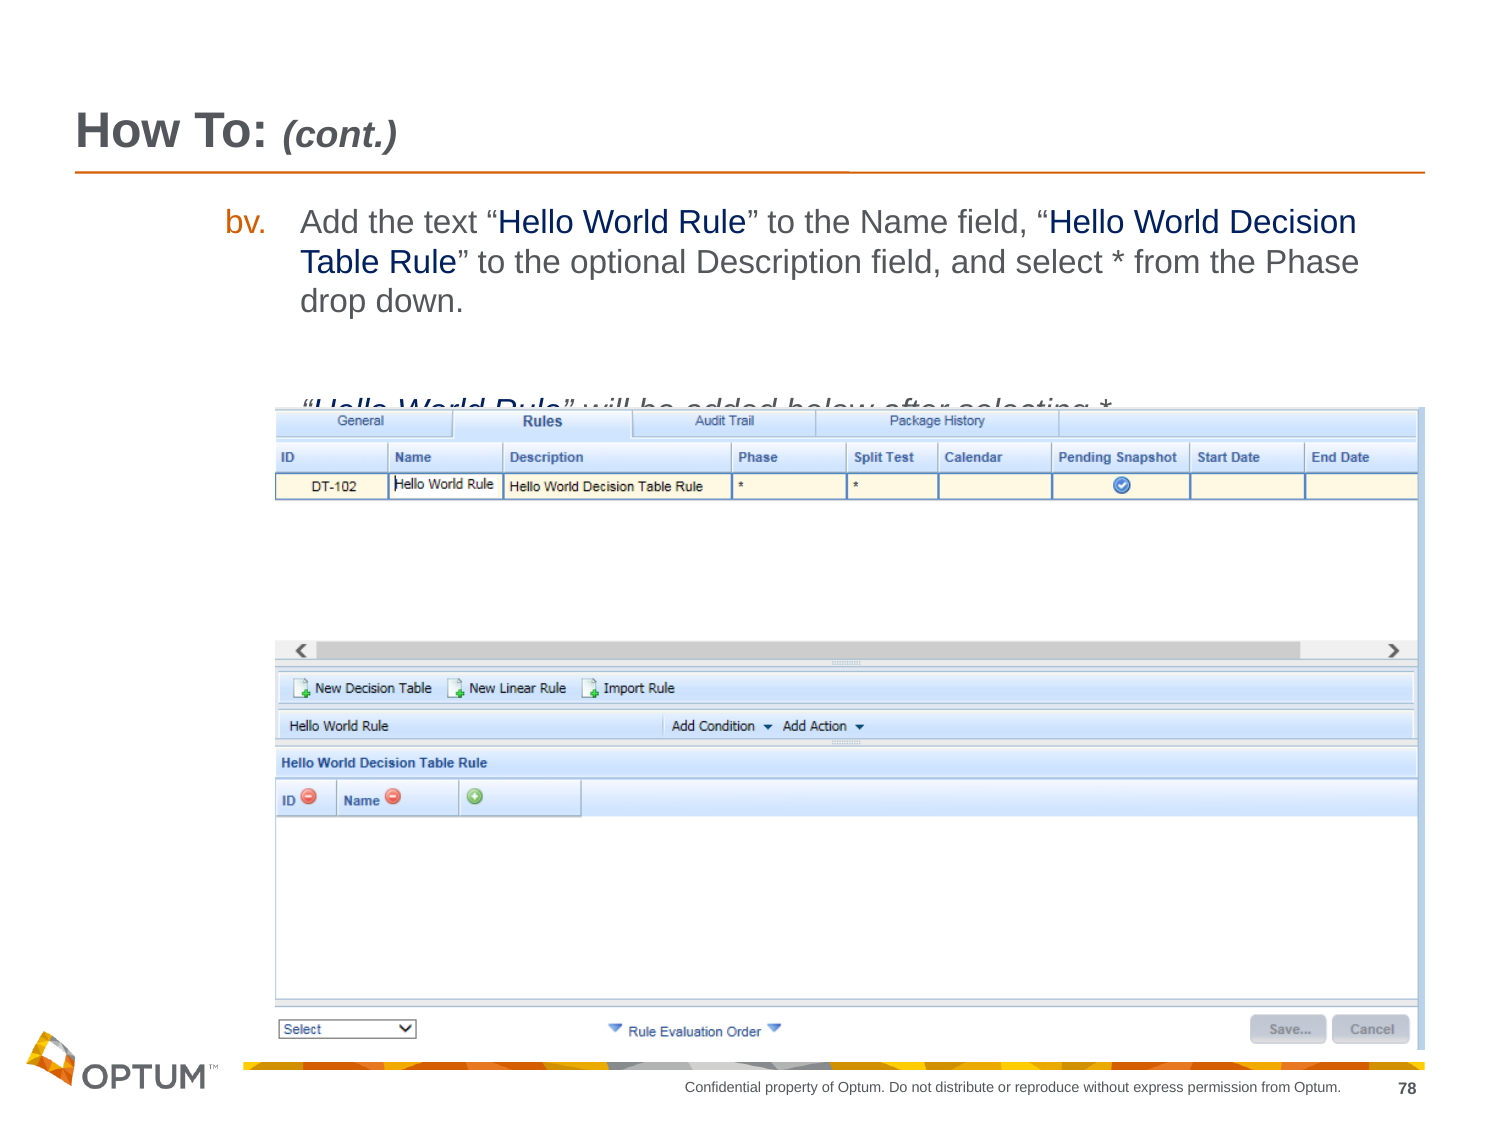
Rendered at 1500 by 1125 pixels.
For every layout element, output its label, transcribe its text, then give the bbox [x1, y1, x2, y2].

picture [24, 1029, 220, 1091]
picture [243, 1062, 1425, 1070]
picture [274, 406, 1426, 1051]
list Add the text “Hello World Rule” to the Name field, “Hello World Decision Table Rule” to the optional Description field, and select * from the Phase drop down. “Hello World Rule” will be added below after selecting * [75, 200, 1425, 1040]
title How To: (cont.) [75, 31, 1425, 158]
